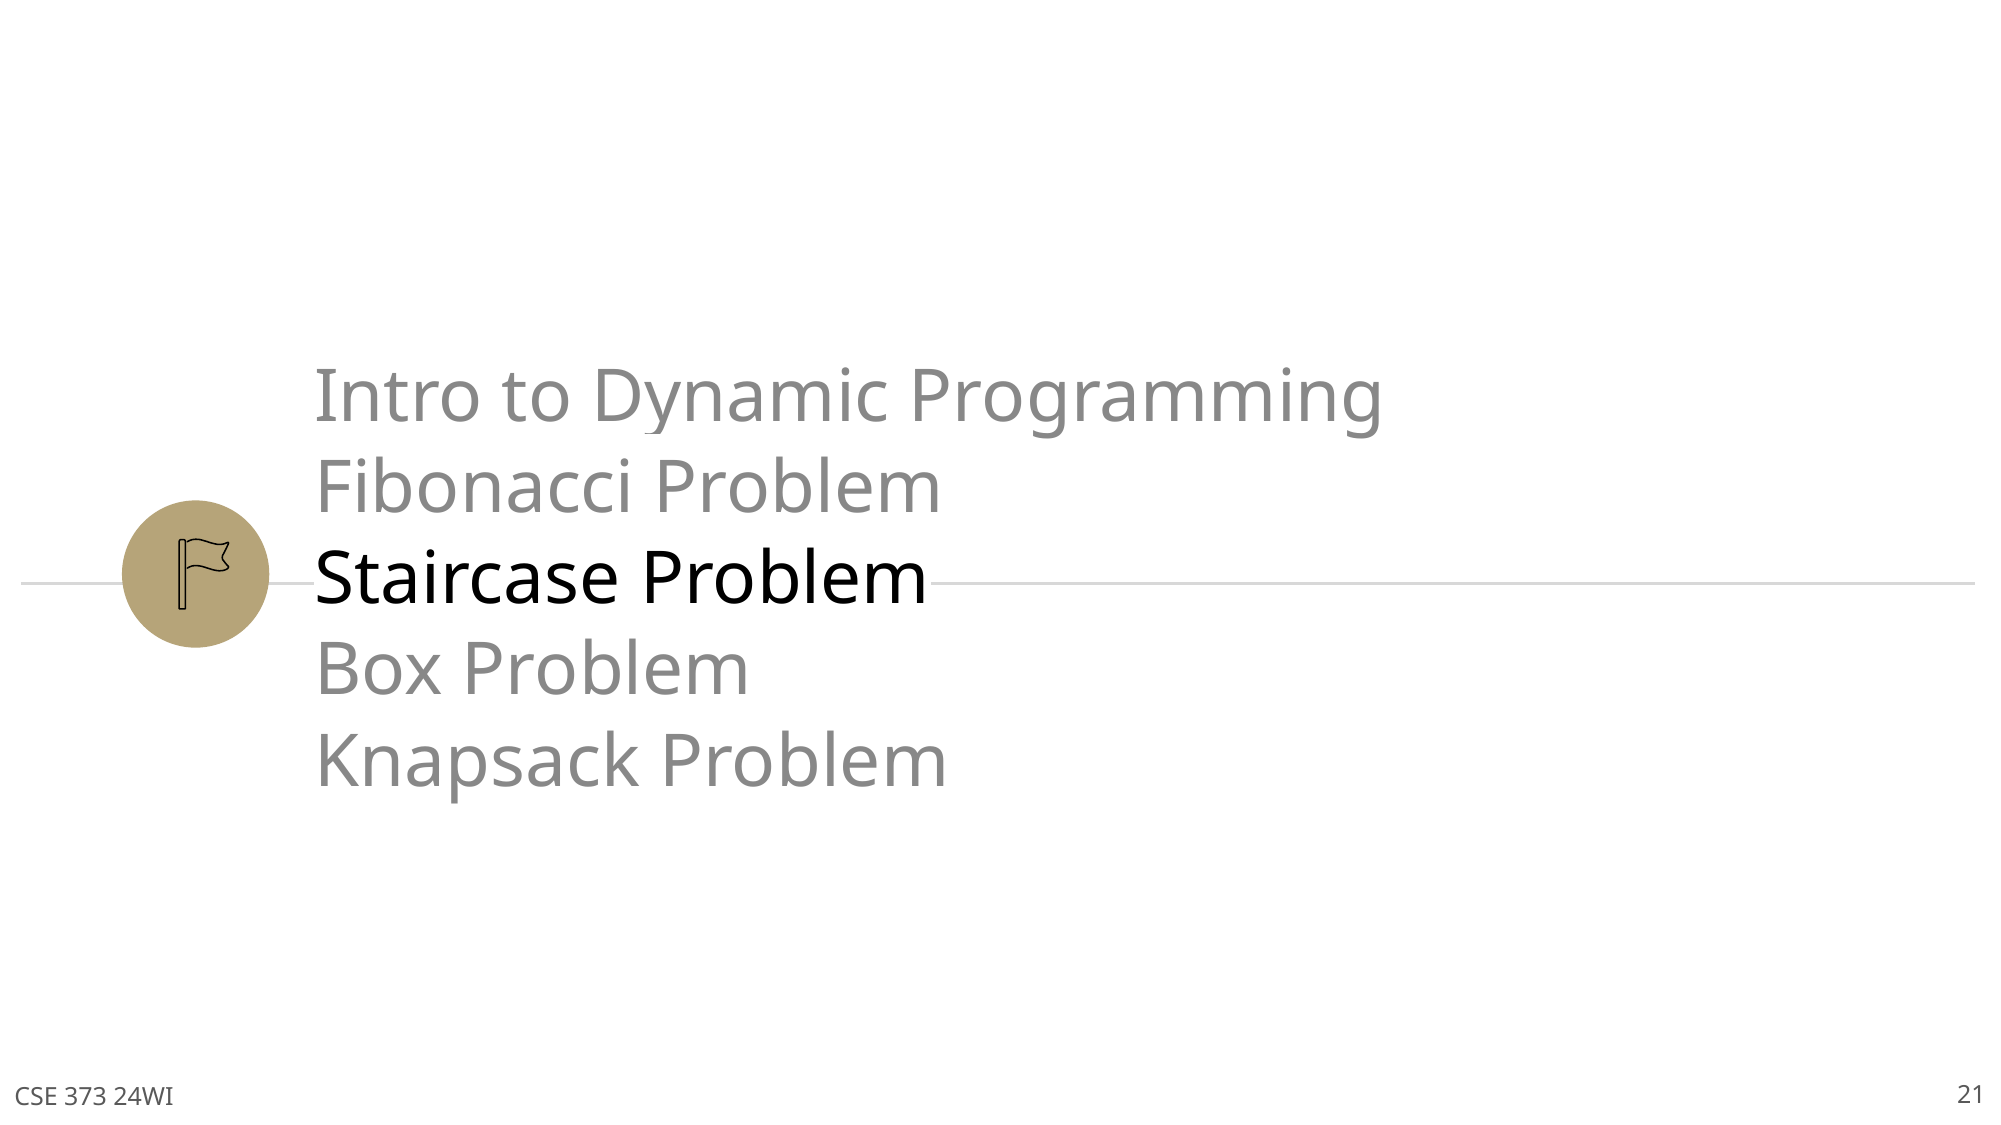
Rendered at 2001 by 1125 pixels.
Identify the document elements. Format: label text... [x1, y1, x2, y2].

text_box Intro to Dynamic Programming Fibonacci Problem Staircase Problem Box Problem Knapsack Problem [306, 350, 1498, 810]
